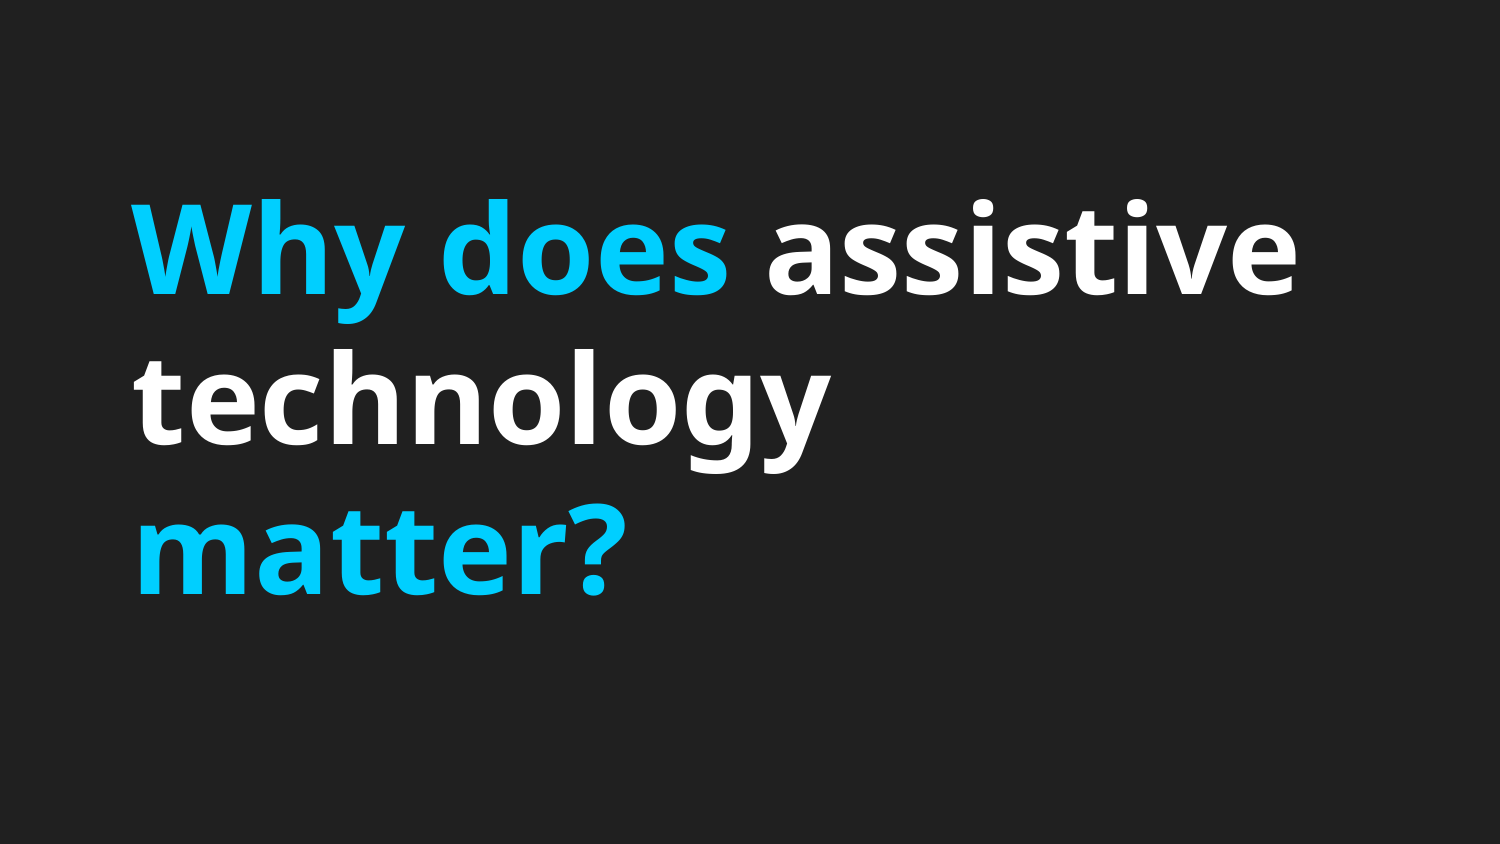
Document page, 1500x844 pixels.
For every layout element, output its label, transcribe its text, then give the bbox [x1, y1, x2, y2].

title Why does assistive technology matter? [116, 87, 1329, 701]
